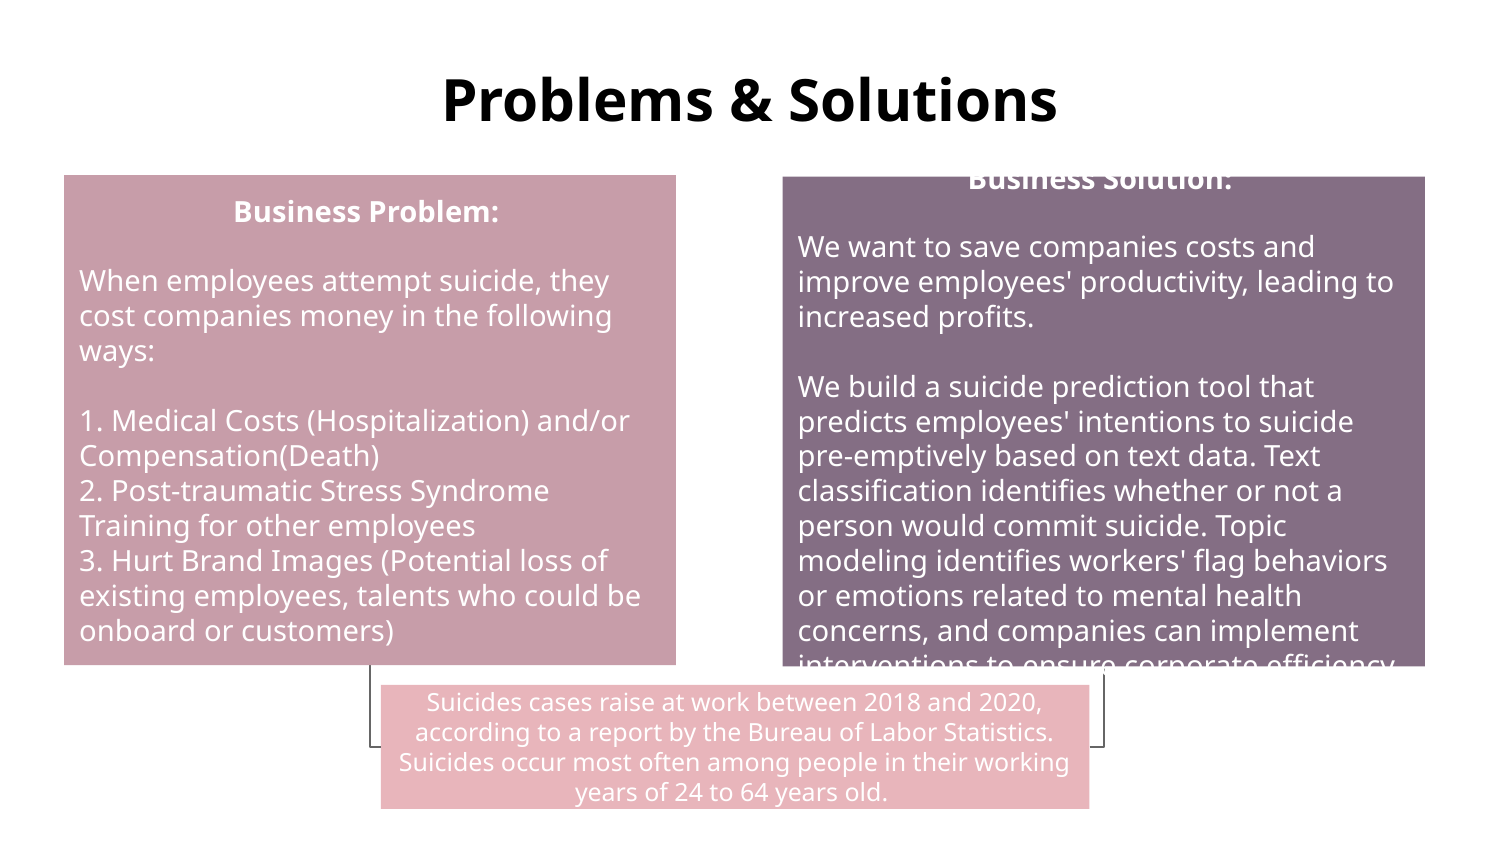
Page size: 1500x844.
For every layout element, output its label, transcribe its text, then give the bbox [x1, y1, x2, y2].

text_box Suicides cases raise at work between 2018 and 2020, according to a report by the Bureau of Labor Statistics. Suicides occur most often among people in their working years of 24 to 64 years old. [380, 684, 1090, 809]
text_box Business Problem: When employees attempt suicide, they cost companies money in the following ways: 1. Medical Costs (Hospitalization) and/or Compensation(Death) 2. Post-traumatic Stress Syndrome Training for other employees 3. Hurt Brand Images (Potential loss of existing employees, talents who could be onboard or customers) [64, 175, 676, 666]
title Problems & Solutions [75, 67, 1425, 129]
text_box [369, 664, 382, 748]
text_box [1089, 666, 1105, 748]
text_box Business Solution: We want to save companies costs and improve employees' productivity, leading to increased profits. We build a suicide prediction tool that predicts employees' intentions to suicide pre-emptively based on text data. Text classification identifies whether or not a person would commit suicide. Topic modeling identifies workers' flag behaviors or emotions related to mental health concerns, and companies can implement interventions to ensure corporate efficiency. [782, 176, 1425, 667]
